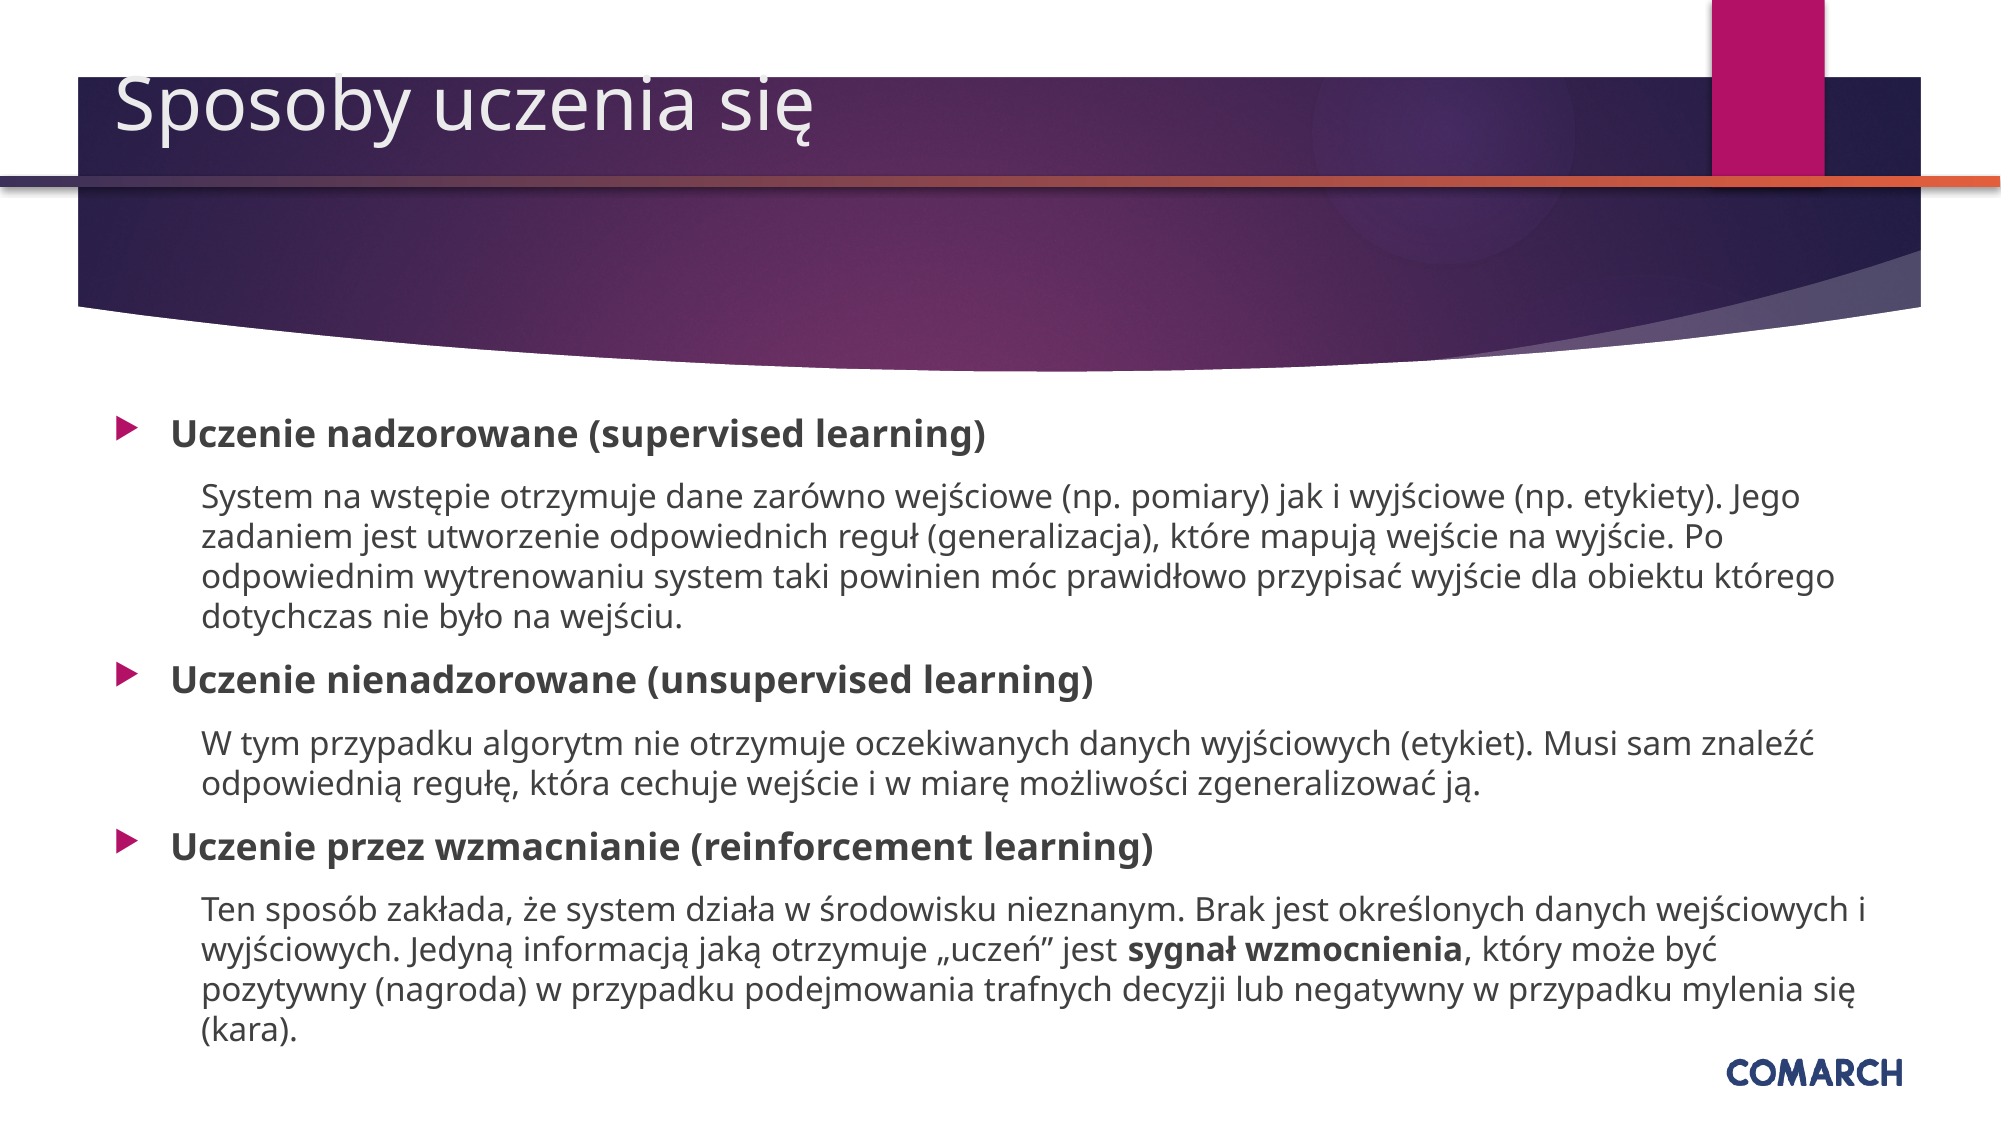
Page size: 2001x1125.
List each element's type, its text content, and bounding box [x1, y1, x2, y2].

list Uczenie nadzorowane (supervised learning) System na wstępie otrzymuje dane zarówno wejściowe (np. pomiary) jak i wyjściowe (np. etykiety). Jego zadaniem jest utworzenie odpowiednich reguł (generalizacja), które mapują wejście na wyjście. Po odpowiednim wytrenowaniu system taki powinien móc prawidłowo przypisać wyjście dla obiektu którego dotychczas nie było na wejściu. Uczenie nienadzorowane (unsupervised learning) W tym przypadku algorytm nie otrzymuje oczekiwanych danych wyjściowych (etykiet). Musi sam znaleźć odpowiednią regułę, która cechuje wejście i w miarę możliwości zgeneralizować ją. Uczenie przez wzmacnianie (reinforcement learning) Ten sposób zakłada, że system działa w środowisku nieznanym. Brak jest określonych danych wejściowych i wyjściowych. Jedyną informacją jaką otrzymuje „uczeń” jest sygnał wzmocnienia, który może być pozytywny (nagroda) w przypadku podejmowania trafnych decyzji lub negatywny w przypadku mylenia się (kara). [98, 402, 1900, 1100]
title Sposoby uczenia się [99, 25, 1900, 176]
